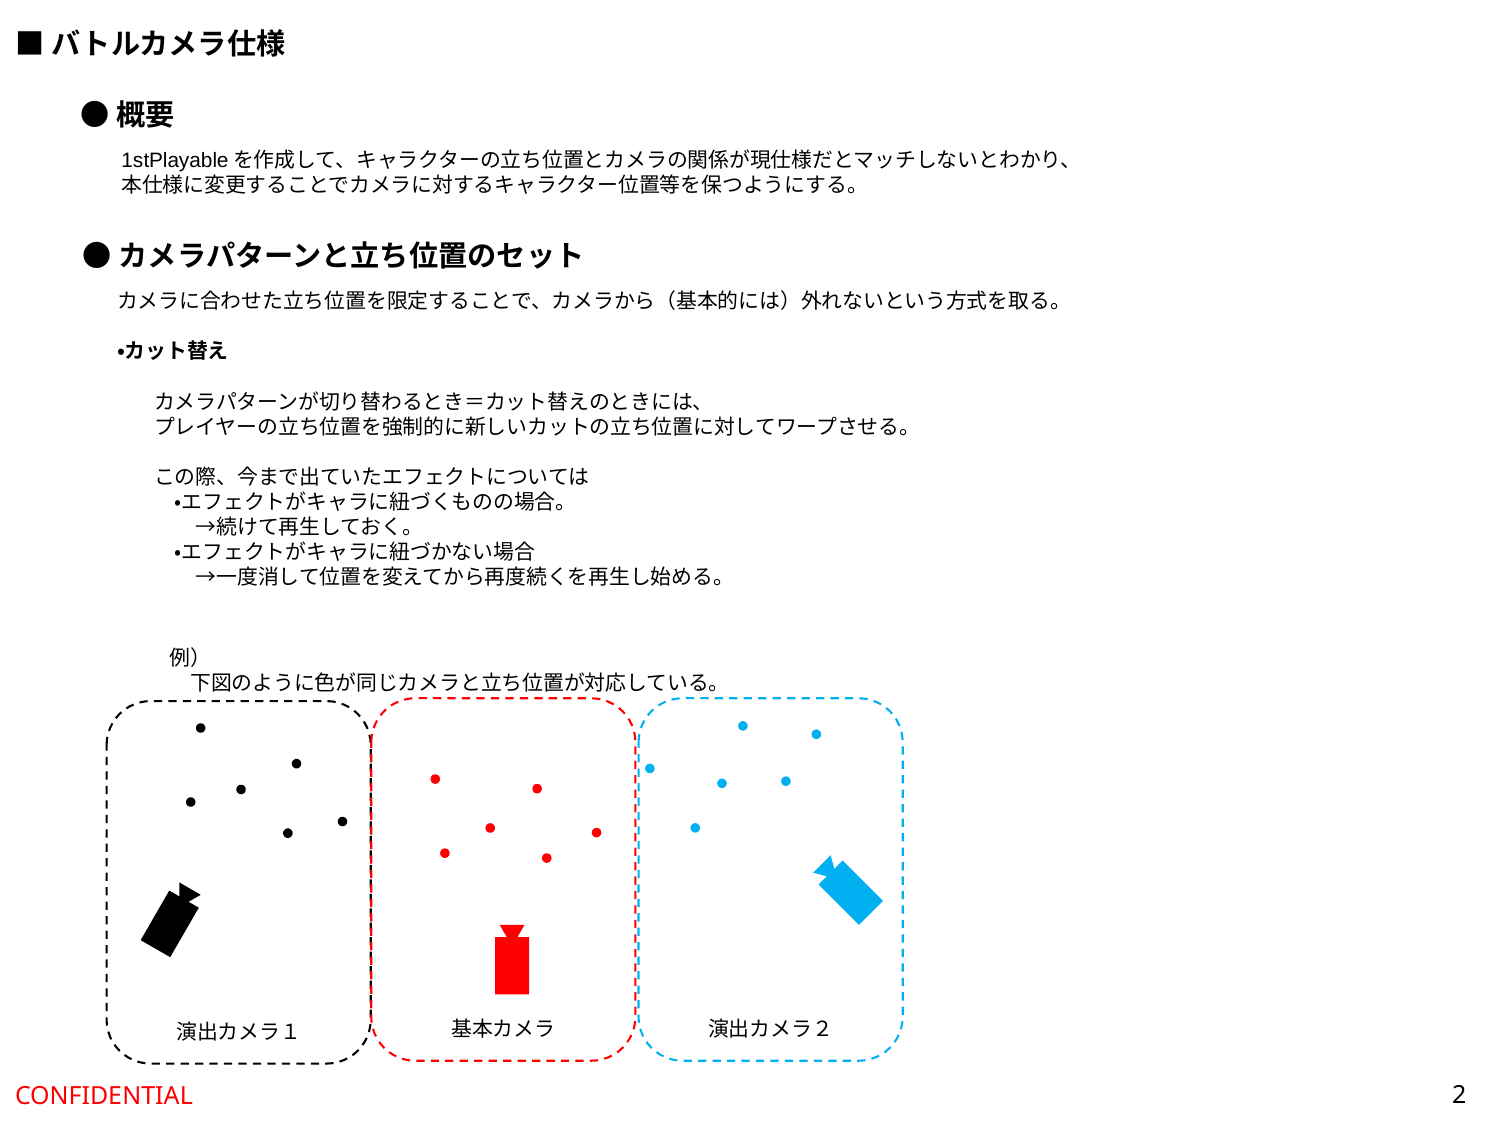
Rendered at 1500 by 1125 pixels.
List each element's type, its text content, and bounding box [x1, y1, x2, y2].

footer CONFIDENTIAL [0, 1065, 507, 1125]
text_box 例） 下図のように色が同じカメラと立ち位置が対応している。 [154, 636, 745, 702]
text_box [654, 718, 825, 807]
text_box ●概要 [65, 88, 190, 139]
text_box ・カット替え [102, 330, 244, 371]
text_box カメラパターンが切り替わるとき＝カット替えのときには、 プレイヤーの立ち位置を強制的に新しいカットの立ち位置に対してワープさせる。 この際、今まで出ていたエフェクトについては ・エフェクトがキャラに紐づくものの場合。 →続けて再生しておく。 ・エフェクトがキャラに紐づかない場合 →一度消して位置を変えてから再度続くを再生し始める。 [139, 381, 935, 596]
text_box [494, 924, 530, 995]
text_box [430, 774, 602, 863]
text_box ■バトルカメラ仕様 [0, 17, 301, 68]
text_box カメラに合わせた立ち位置を限定することで、カメラから（基本的には）外れないという方式を取る。 [102, 280, 1086, 320]
text_box 1stPlayableを作成して、キャラクターの立ち位置とカメラの関係が現仕様だとマッチしないとわかり、 本仕様に変更することでカメラに対するキャラクター位置等を保つようにする。 [106, 138, 1097, 204]
text_box 演出カメラ１ [105, 700, 372, 1065]
text_box ●カメラパターンと立ち位置のセット [67, 229, 600, 280]
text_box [182, 742, 354, 832]
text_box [829, 853, 864, 924]
slide_number 2 [1143, 1065, 1482, 1125]
text_box 基本カメラ [370, 697, 637, 1062]
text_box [155, 883, 190, 954]
text_box 演出カメラ２ [637, 697, 904, 1062]
